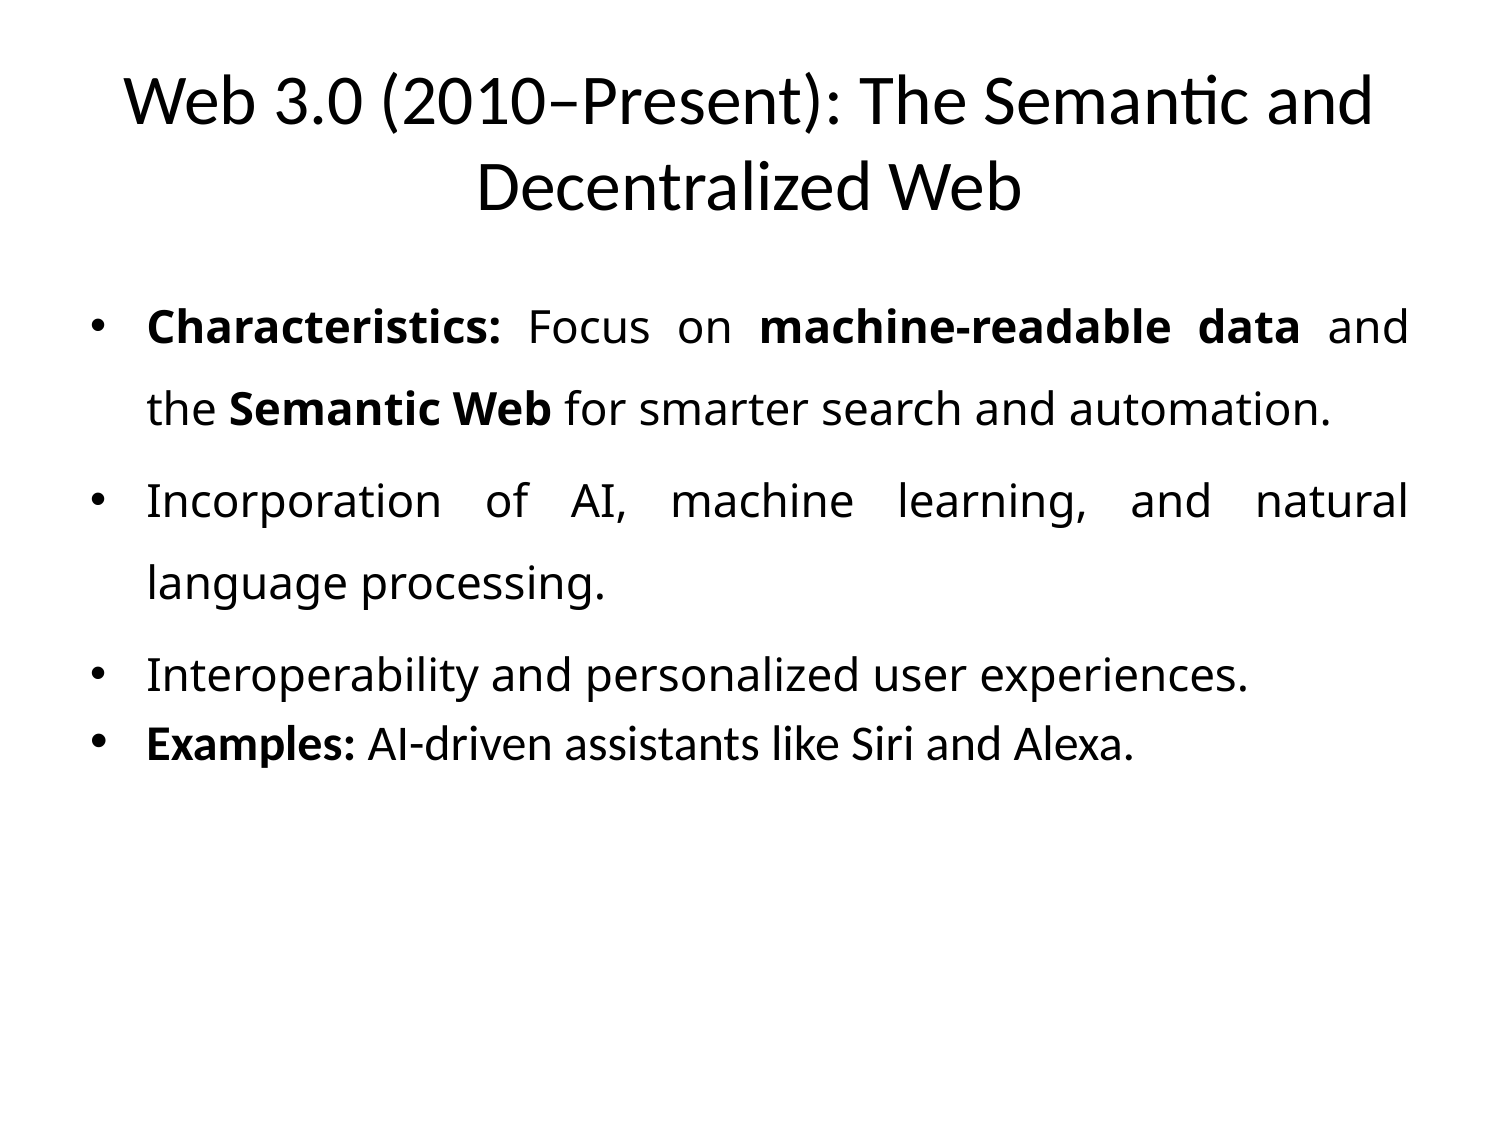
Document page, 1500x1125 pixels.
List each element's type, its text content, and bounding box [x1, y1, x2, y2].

title Web 3.0 (2010–Present): The Semantic and Decentralized Web [75, 45, 1425, 233]
list Characteristics: Focus on machine-readable data and the Semantic Web for smarter search and automation. Incorporation of AI, machine learning, and natural language processing. Interoperability and personalized user experiences. Examples: AI-driven assistants like Siri and Alexa. [75, 262, 1425, 1005]
